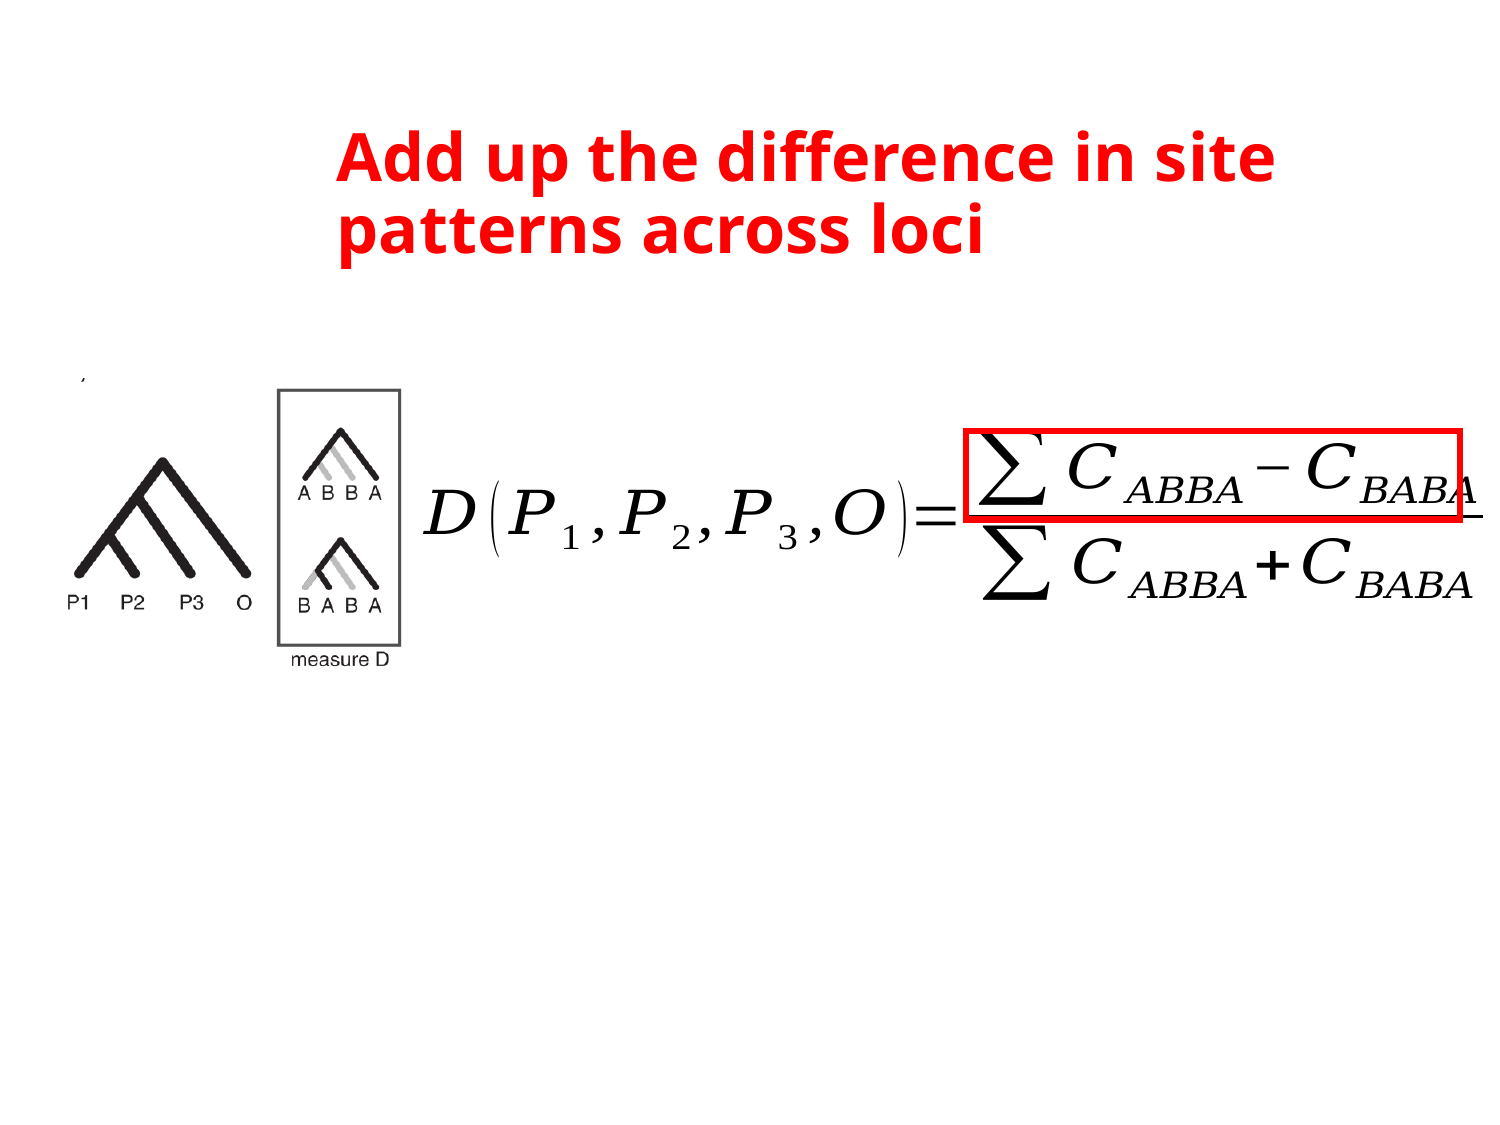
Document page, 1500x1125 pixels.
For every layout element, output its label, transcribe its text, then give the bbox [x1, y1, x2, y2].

picture [20, 378, 417, 690]
text_box Add up the difference in site patterns across loci [321, 107, 1295, 285]
text_box [965, 430, 1461, 521]
